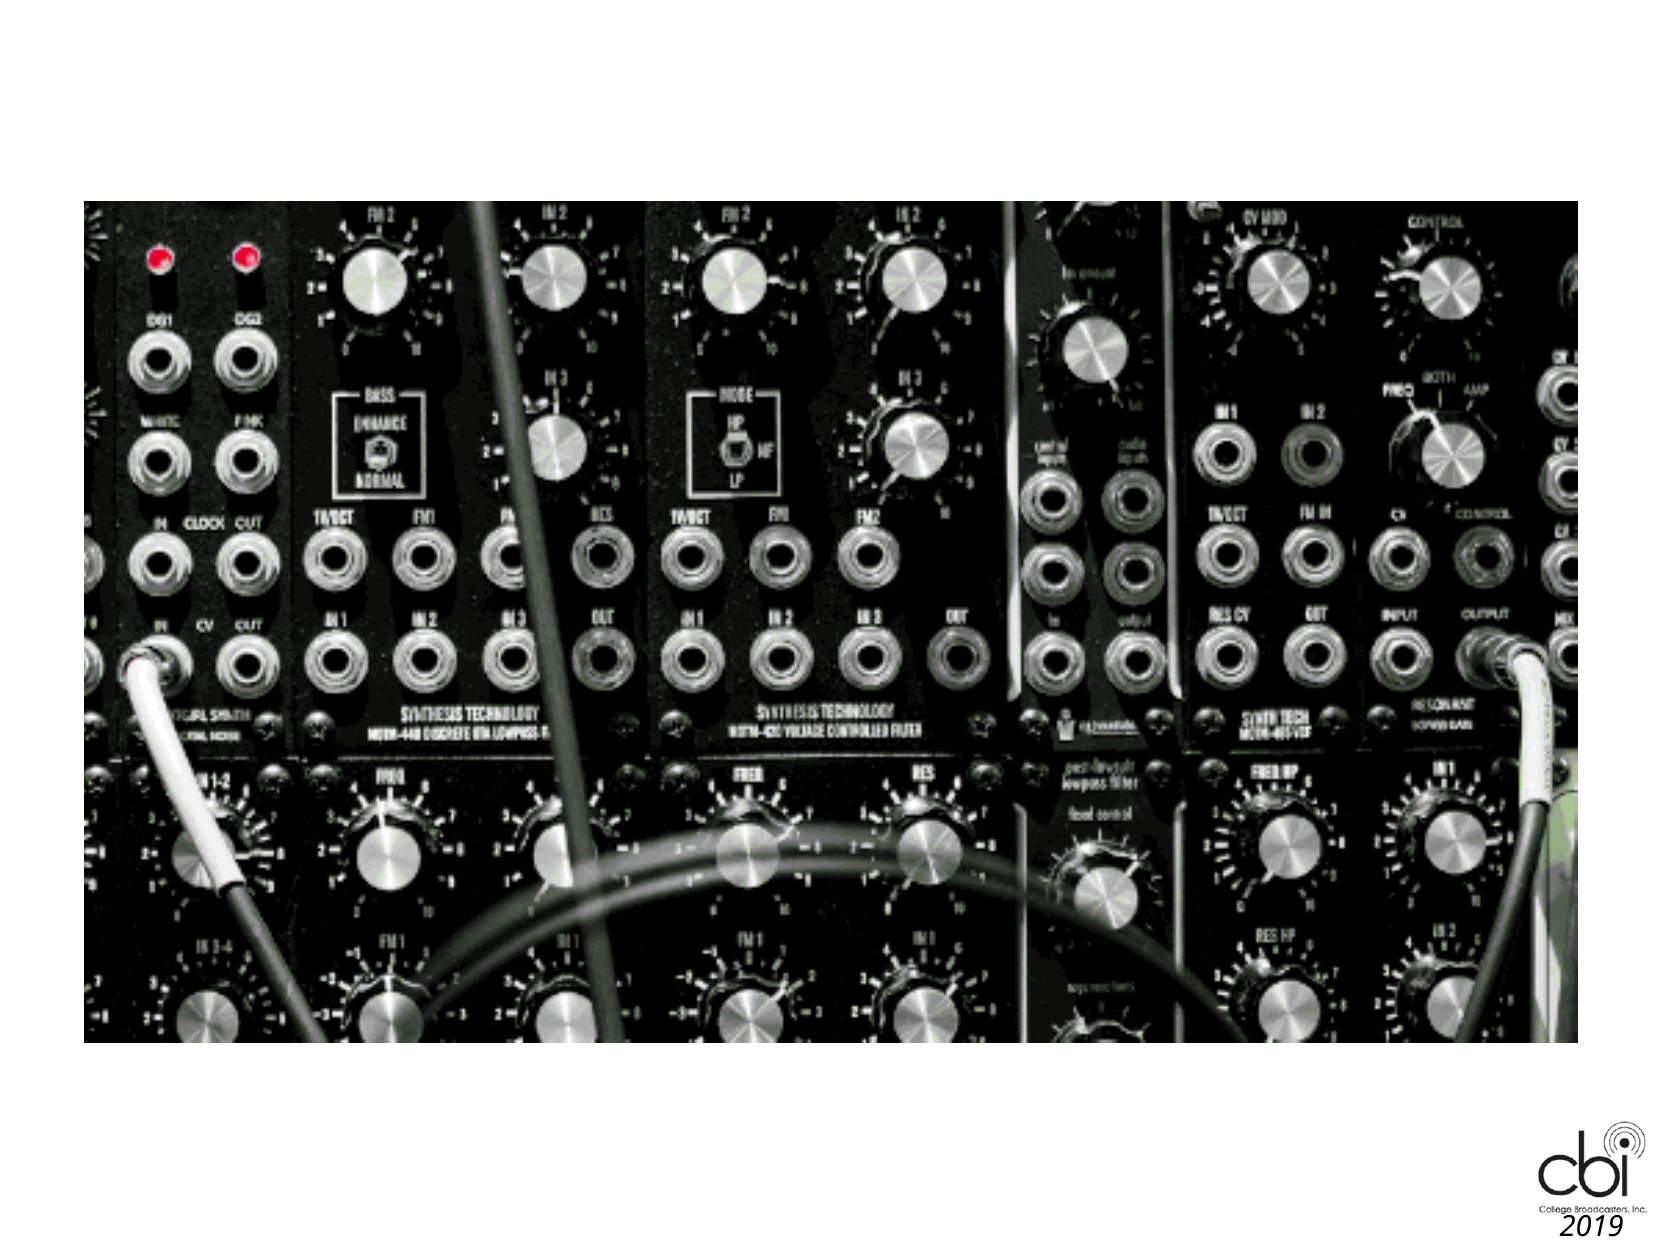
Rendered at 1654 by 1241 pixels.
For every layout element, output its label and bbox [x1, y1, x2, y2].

picture [1529, 1120, 1654, 1216]
picture [84, 201, 1578, 1043]
